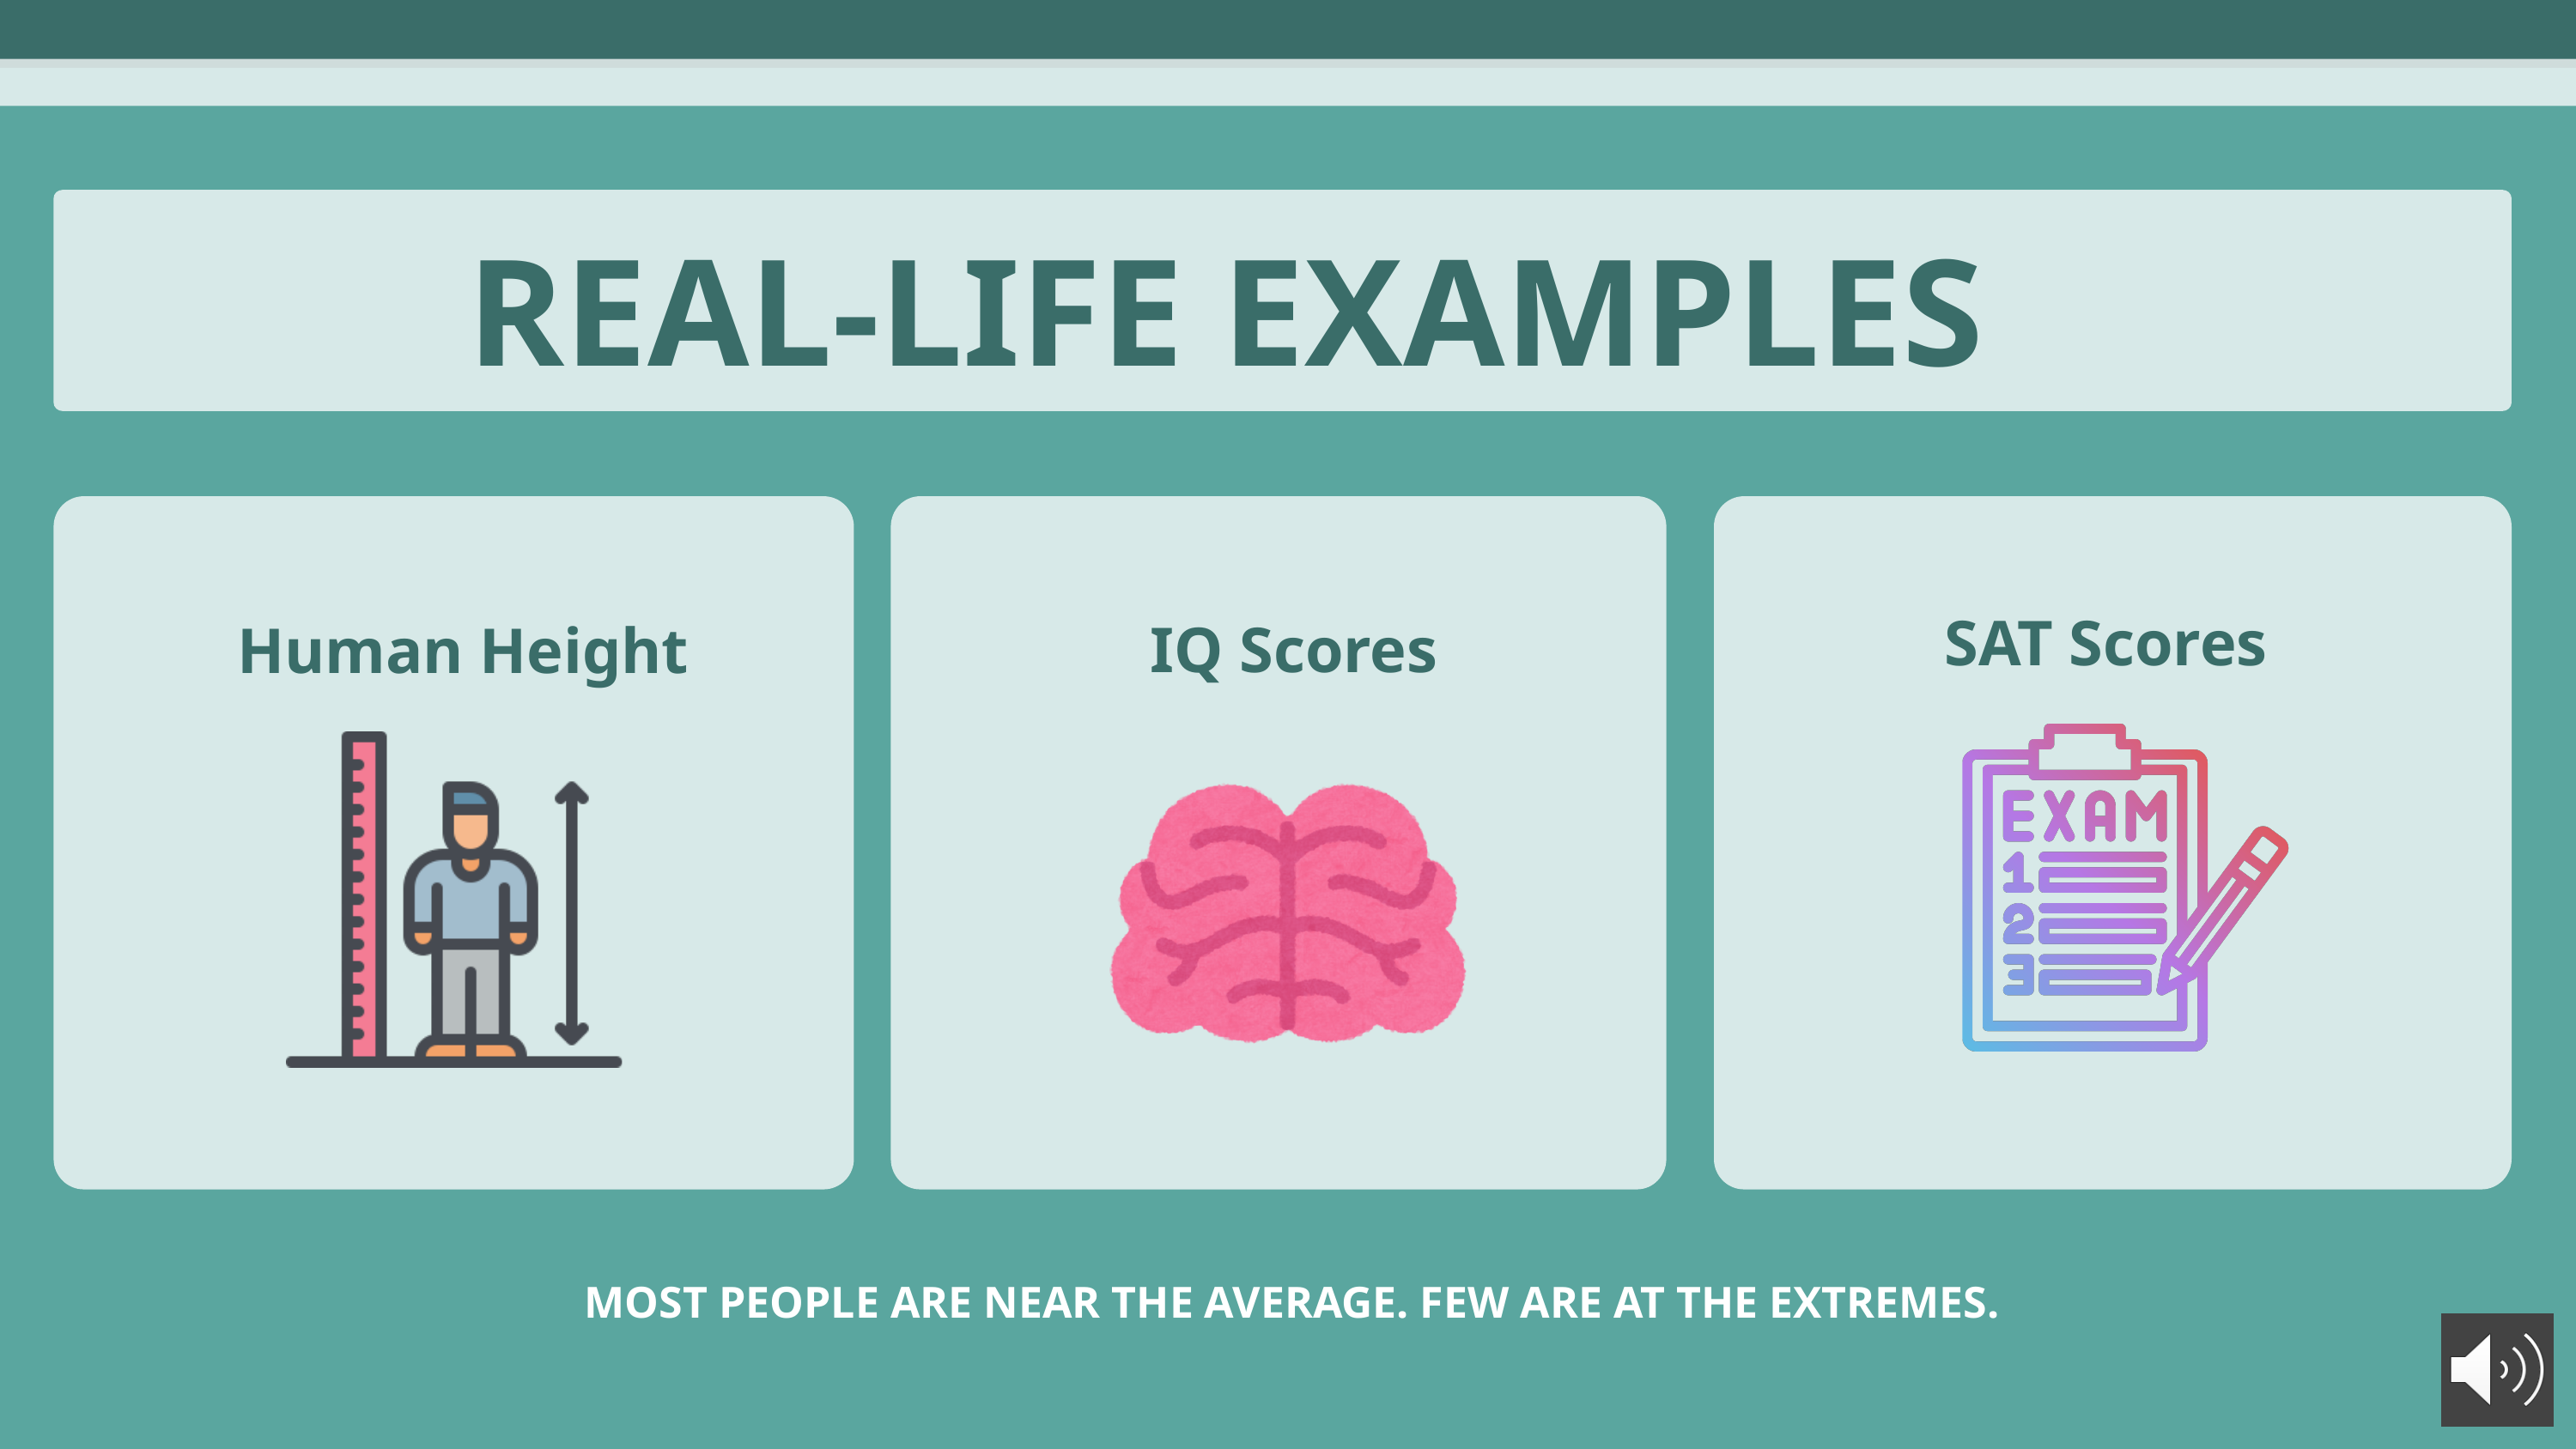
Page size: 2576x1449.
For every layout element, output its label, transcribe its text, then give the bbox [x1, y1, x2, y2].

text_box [1713, 495, 2512, 1190]
text_box MOST PEOPLE ARE NEAR THE AVERAGE. FEW ARE AT THE EXTREMES. [478, 1266, 2106, 1327]
text_box IQ Scores [1669, 623, 1674, 686]
text_box [0, 0, 2576, 58]
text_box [53, 189, 2512, 412]
text_box [0, 58, 2576, 106]
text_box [53, 495, 854, 1190]
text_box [890, 495, 1667, 1190]
picture [2439, 1312, 2555, 1428]
